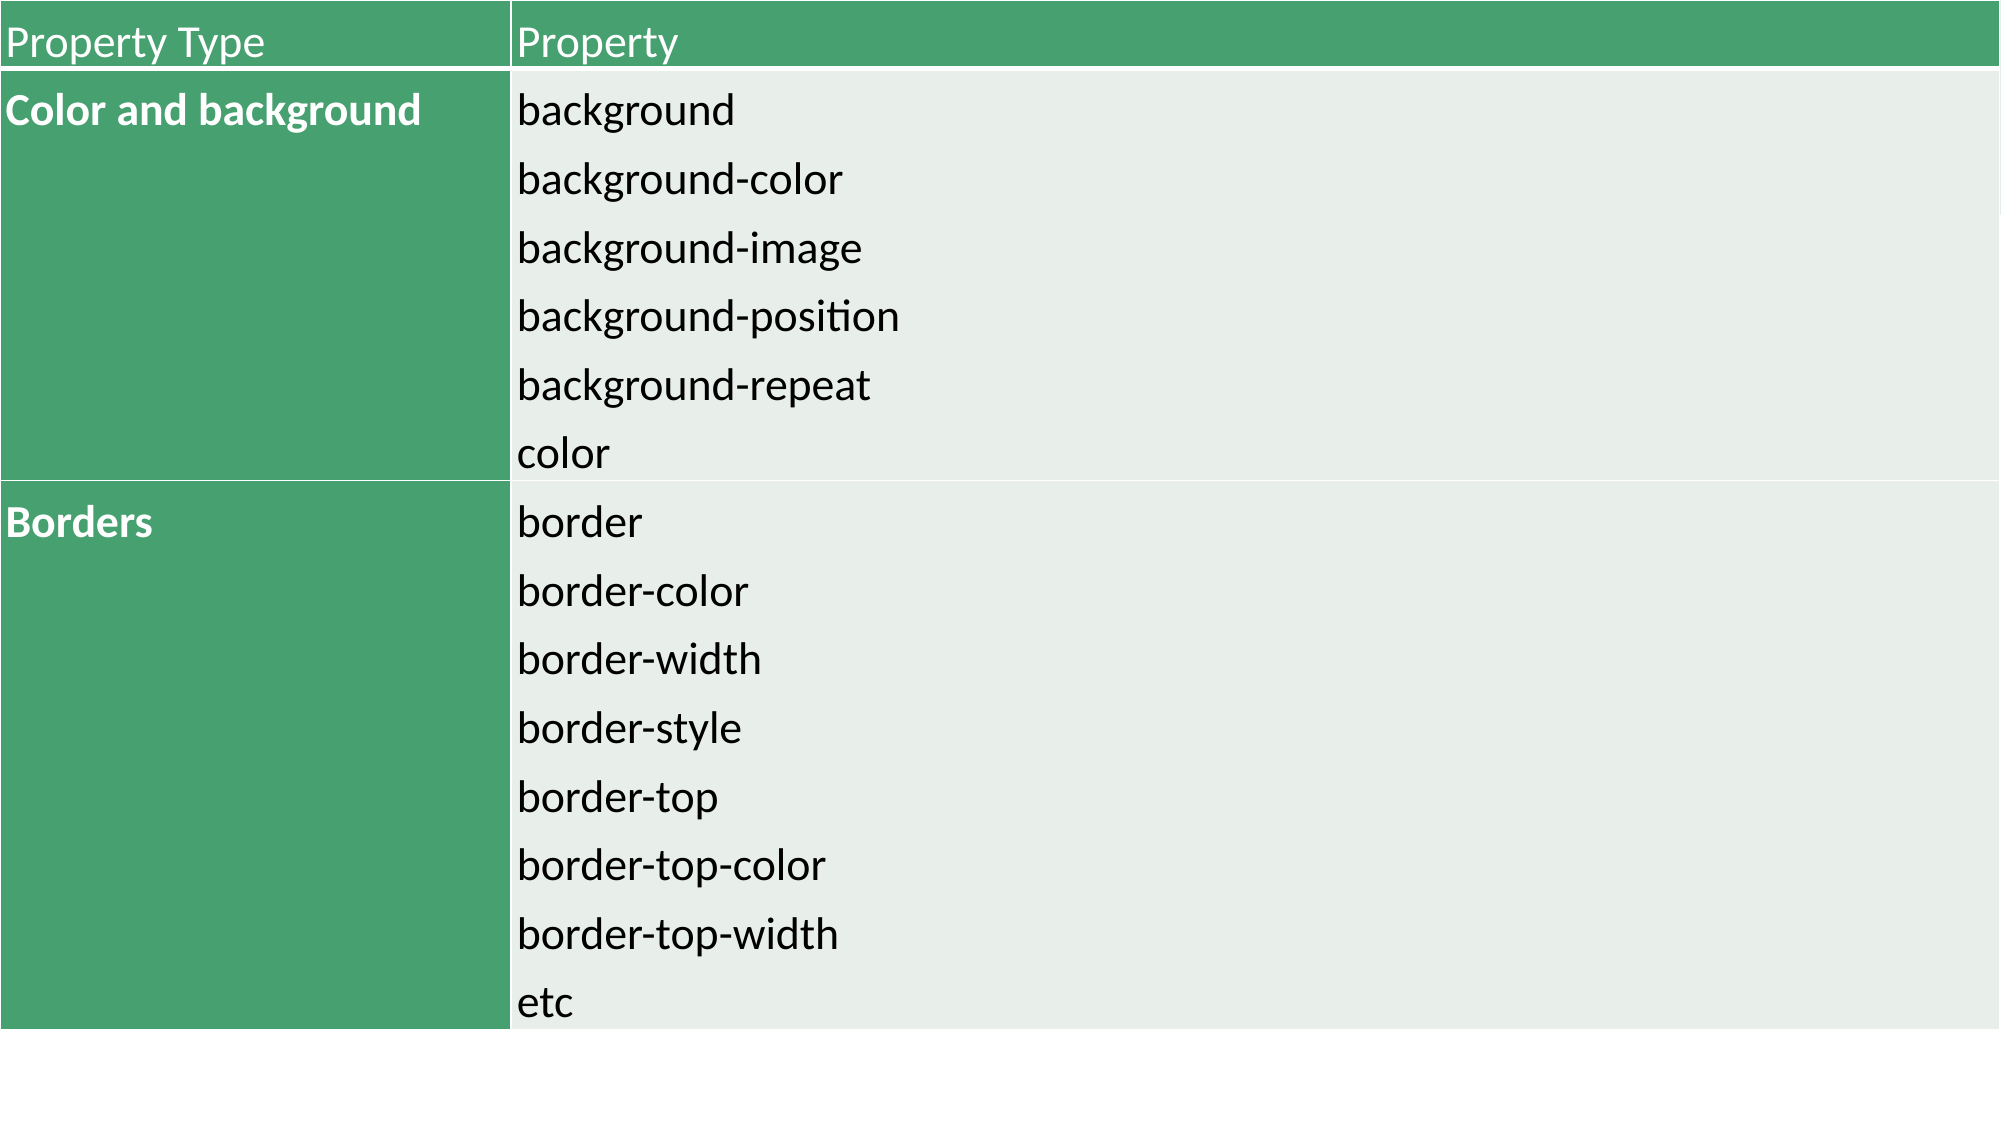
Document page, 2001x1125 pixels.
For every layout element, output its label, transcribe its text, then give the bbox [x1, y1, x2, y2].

table_header Property Type [1, 1, 510, 66]
table_cell Color and background [1, 71, 510, 480]
table_header Property [512, 1, 1999, 66]
table_cell background background-color background-image background-position background-repeat color [512, 71, 1999, 480]
table_cell Borders [1, 481, 510, 1029]
table_cell border border-color border-width border-style border-top border-top-color border-top-width etc [512, 481, 1999, 1029]
